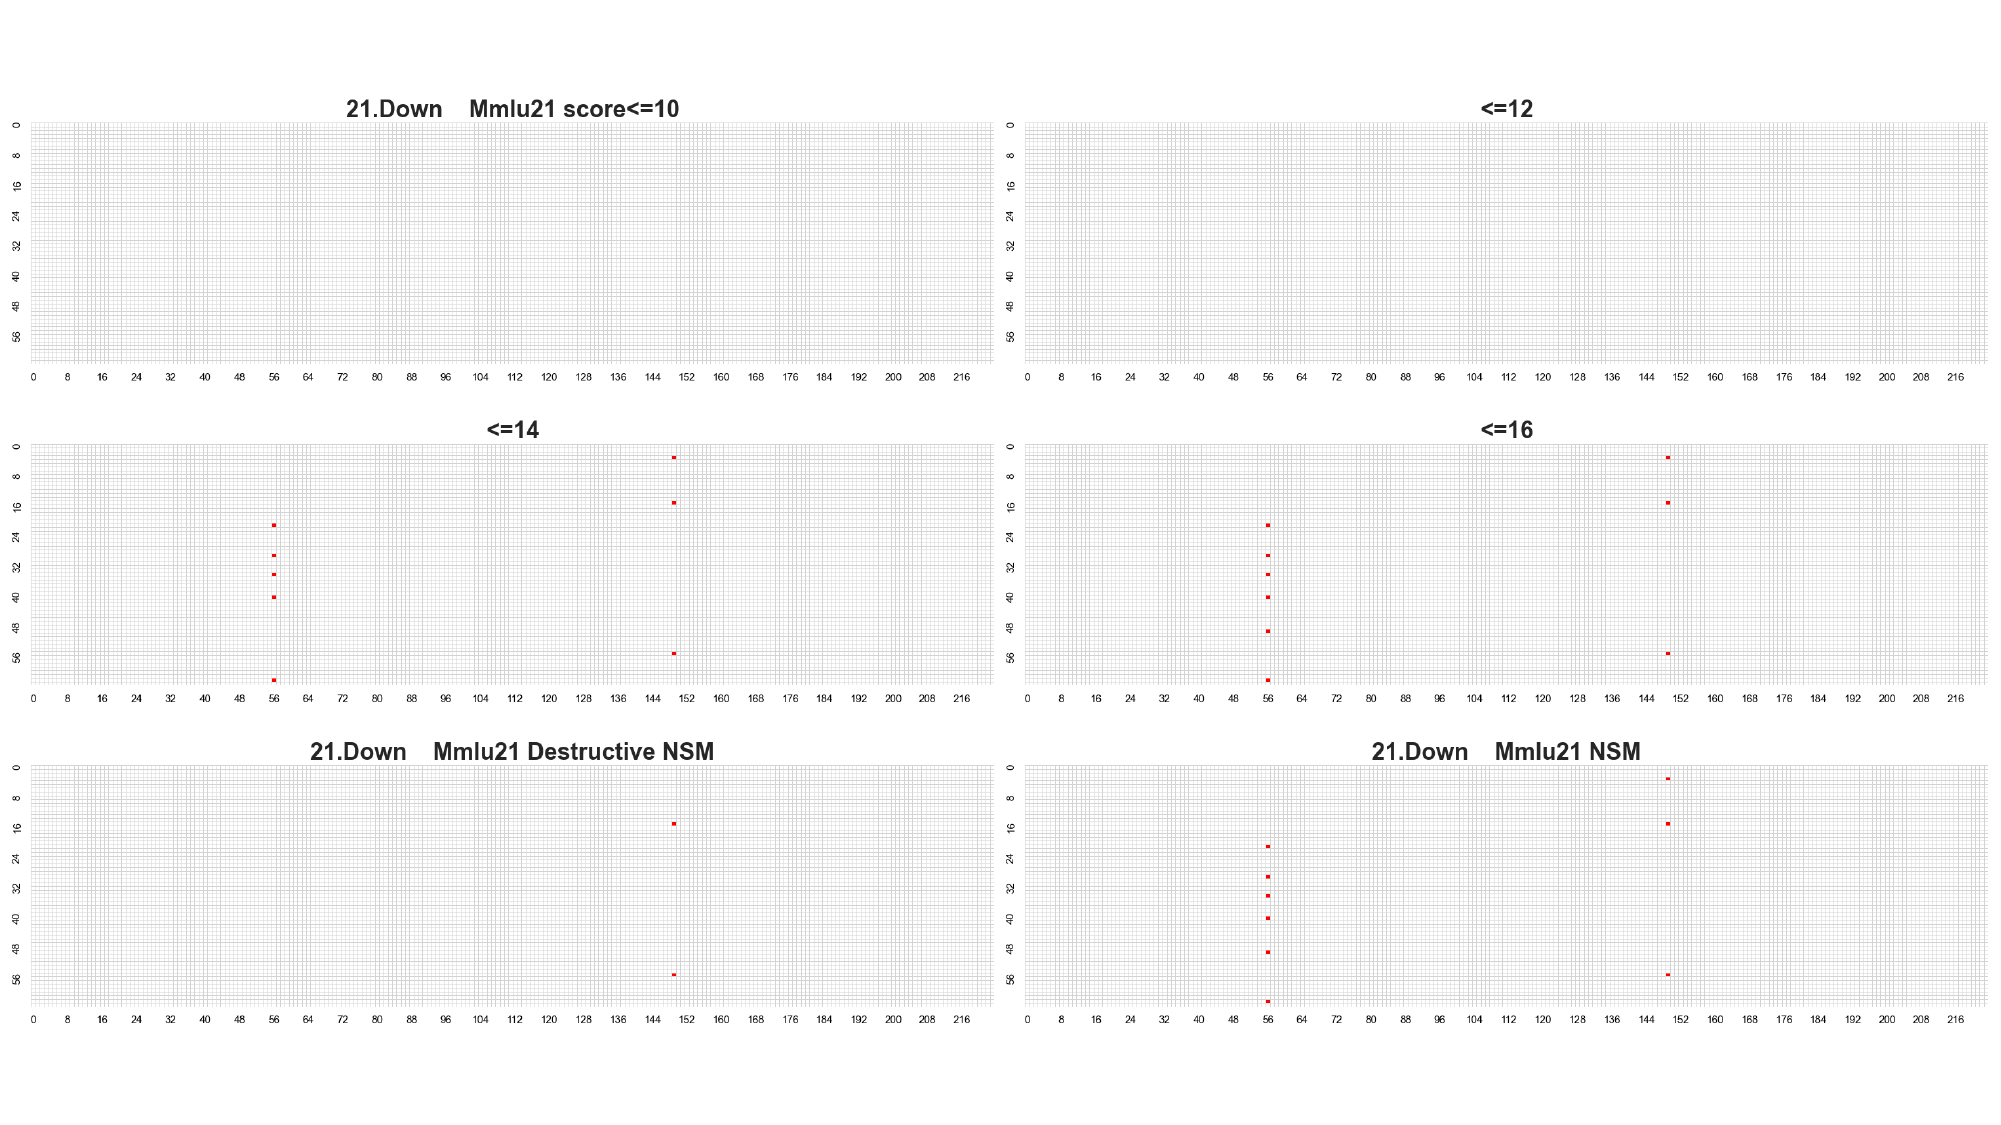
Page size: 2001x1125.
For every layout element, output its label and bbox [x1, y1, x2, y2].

picture [0, 87, 2000, 1037]
